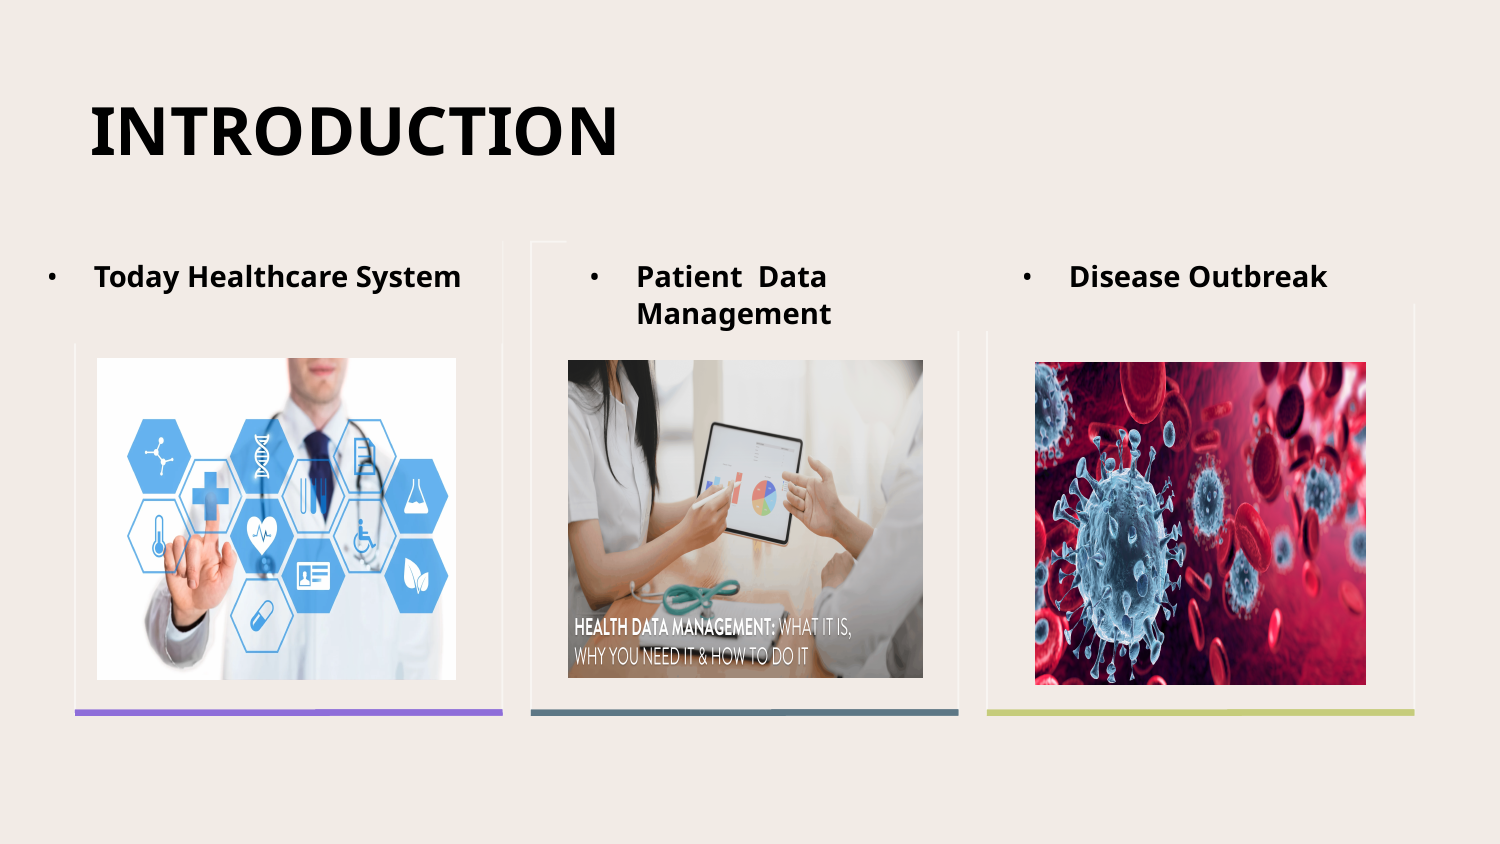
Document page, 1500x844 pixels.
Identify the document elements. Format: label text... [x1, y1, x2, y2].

list Disease Outbreak [1011, 227, 1462, 304]
list Today Healthcare System [24, 227, 503, 344]
picture [568, 360, 923, 678]
picture [1035, 362, 1367, 685]
title INTRODUCTION [75, 73, 1425, 168]
picture [97, 358, 456, 681]
list Patient Data Management [566, 227, 1011, 331]
